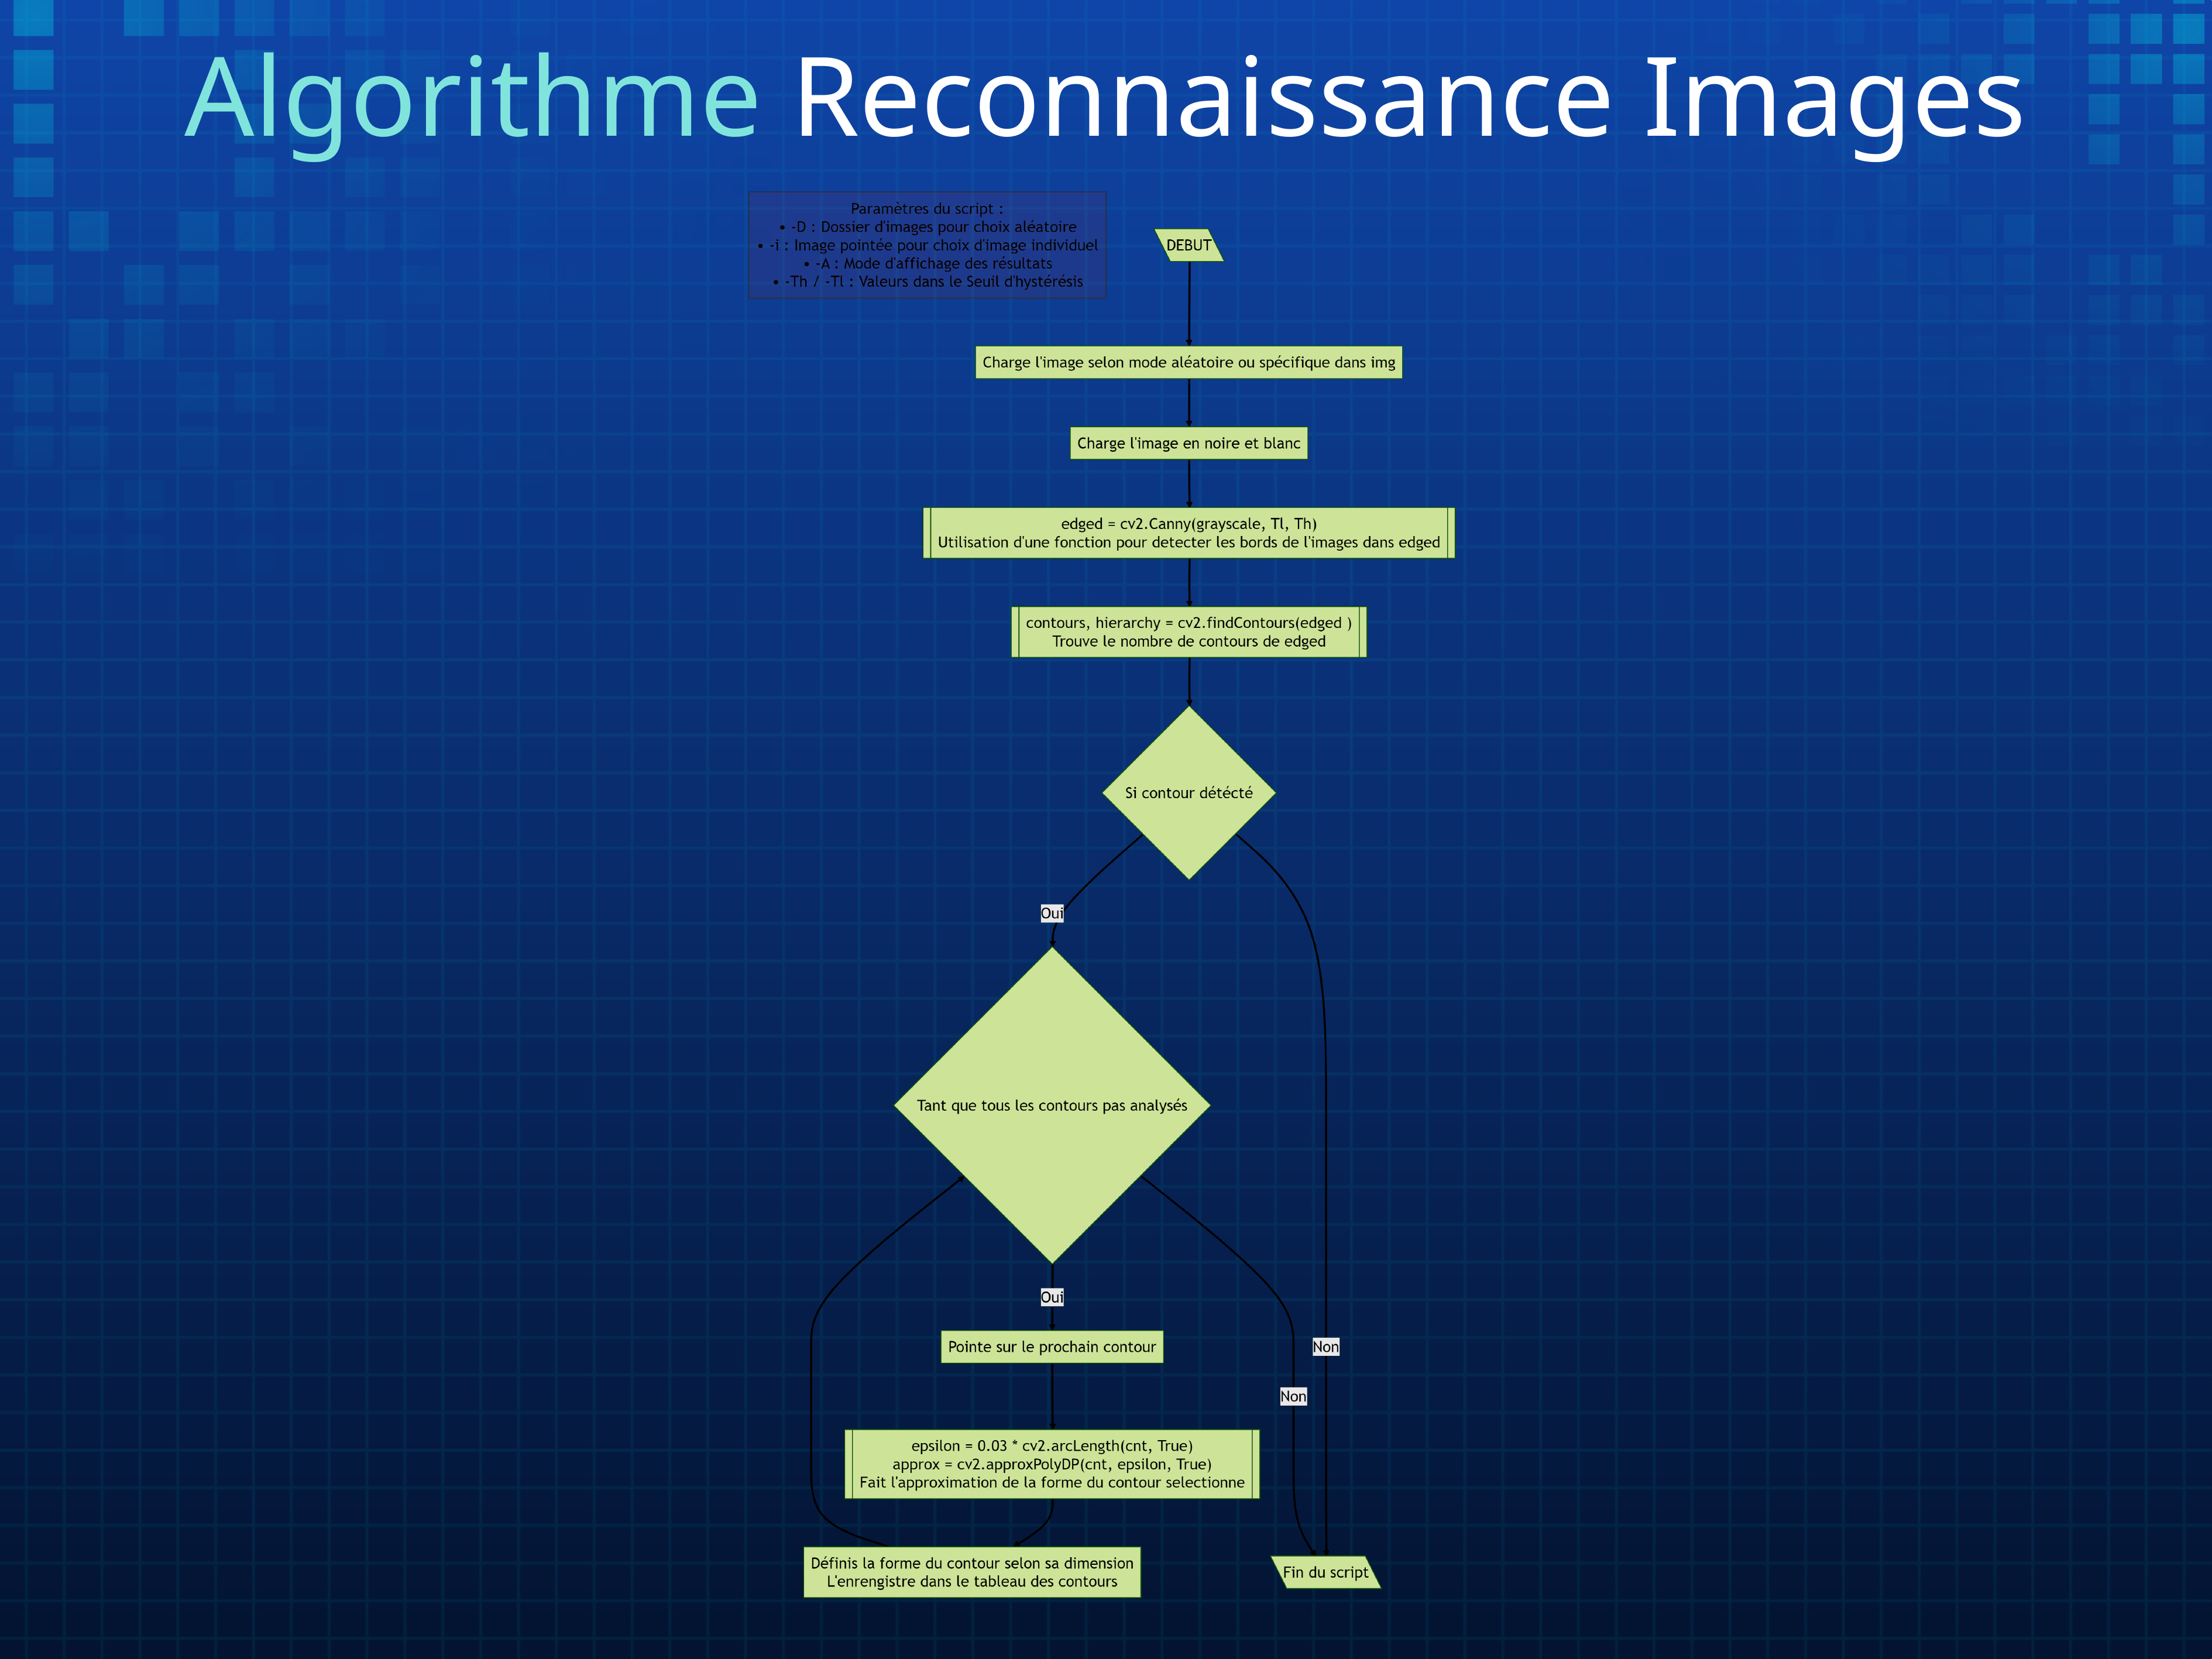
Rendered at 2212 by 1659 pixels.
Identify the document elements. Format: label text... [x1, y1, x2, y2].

picture [0, 0, 2212, 1659]
title Algorithme Reconnaissance Images [54, 0, 2158, 185]
